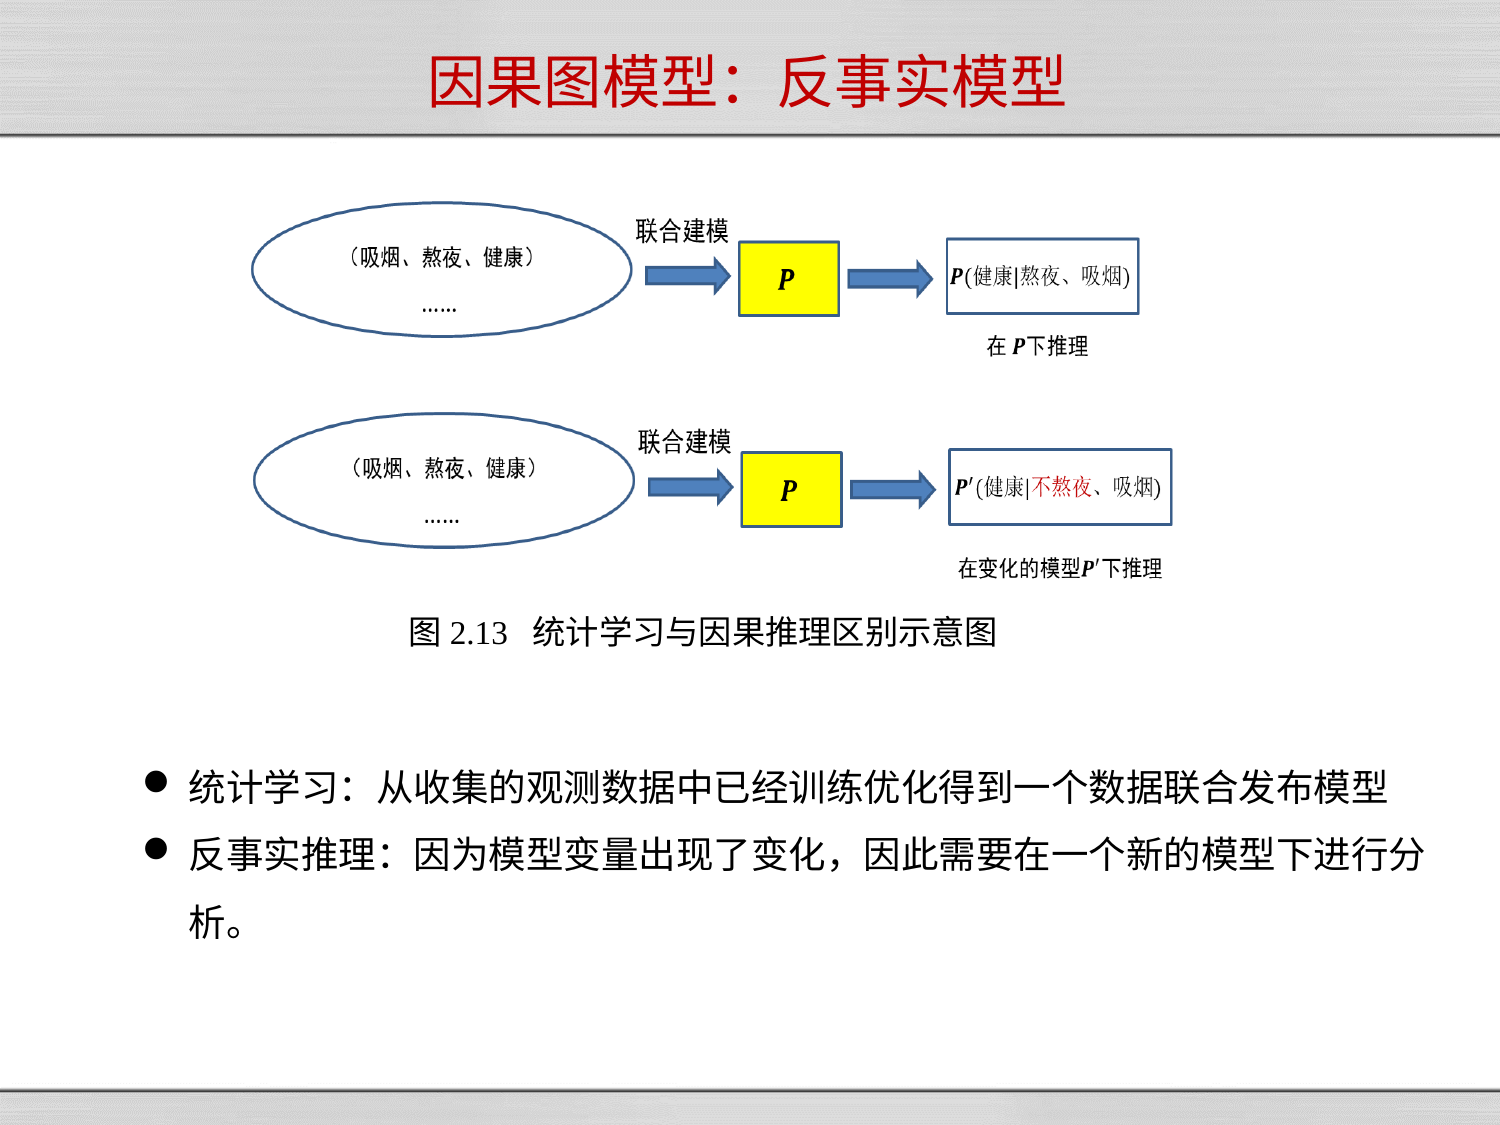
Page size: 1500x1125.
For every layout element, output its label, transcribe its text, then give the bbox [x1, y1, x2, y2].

picture [0, 75, 1500, 1125]
title 因果图模型：反事实模型 [60, 75, 1435, 131]
text_box [0, 0, 1500, 75]
text_box 图2.13 统计学习与因果推理区别示意图 [393, 609, 1013, 659]
